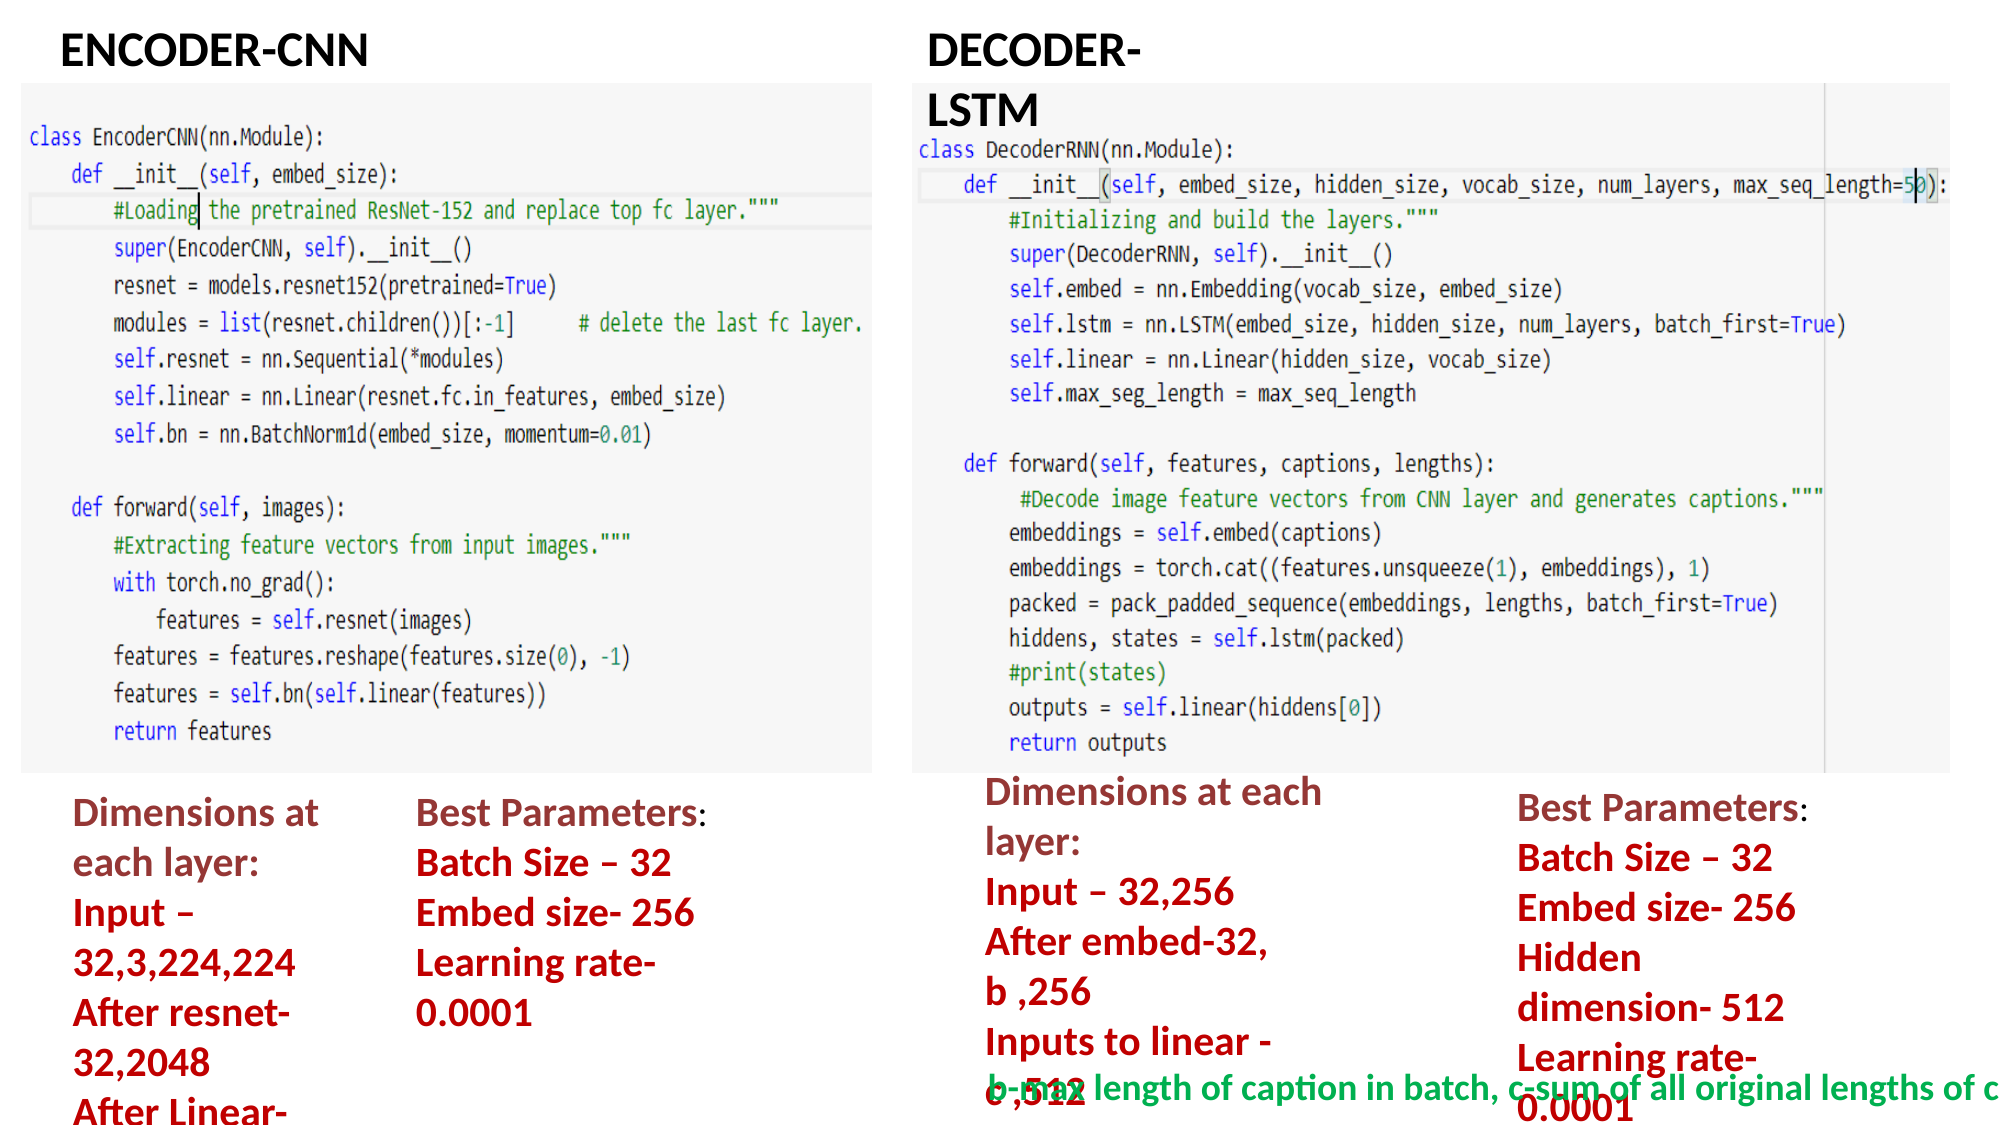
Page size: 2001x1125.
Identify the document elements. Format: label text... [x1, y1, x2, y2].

text_box DECODER-LSTM [912, 9, 1258, 82]
text_box Dimensions at each layer: Input – 32,3,224,224 After resnet-32,2048 After Linear-32,256 After Bn- 32,256 [57, 782, 378, 1125]
picture [912, 82, 1950, 773]
text_box Dimensions at each layer: Input – 32,256 After embed-32, b ,256 Inputs to linear -c ,512 Outputs: 512, vocab size [970, 782, 1364, 1125]
picture [21, 82, 872, 773]
text_box ENCODER-CNN [45, 9, 391, 81]
text_box Best Parameters: Batch Size – 32 Embed size- 256 Hidden dimension- 512 Learning rate- 0.0001 [1502, 782, 1835, 1055]
text_box b-max length of caption in batch, c-sum of all original lengths of captions in batch [972, 1055, 2000, 1115]
text_box Best Parameters: Batch Size – 32 Embed size- 256 Learning rate- 0.0001 [400, 782, 733, 1088]
text_box Best Parameters: Batch Size – 32 Embed size- 256 Hidden dimension- 512 Learning rate- 0.0001 [1502, 1115, 1835, 1125]
